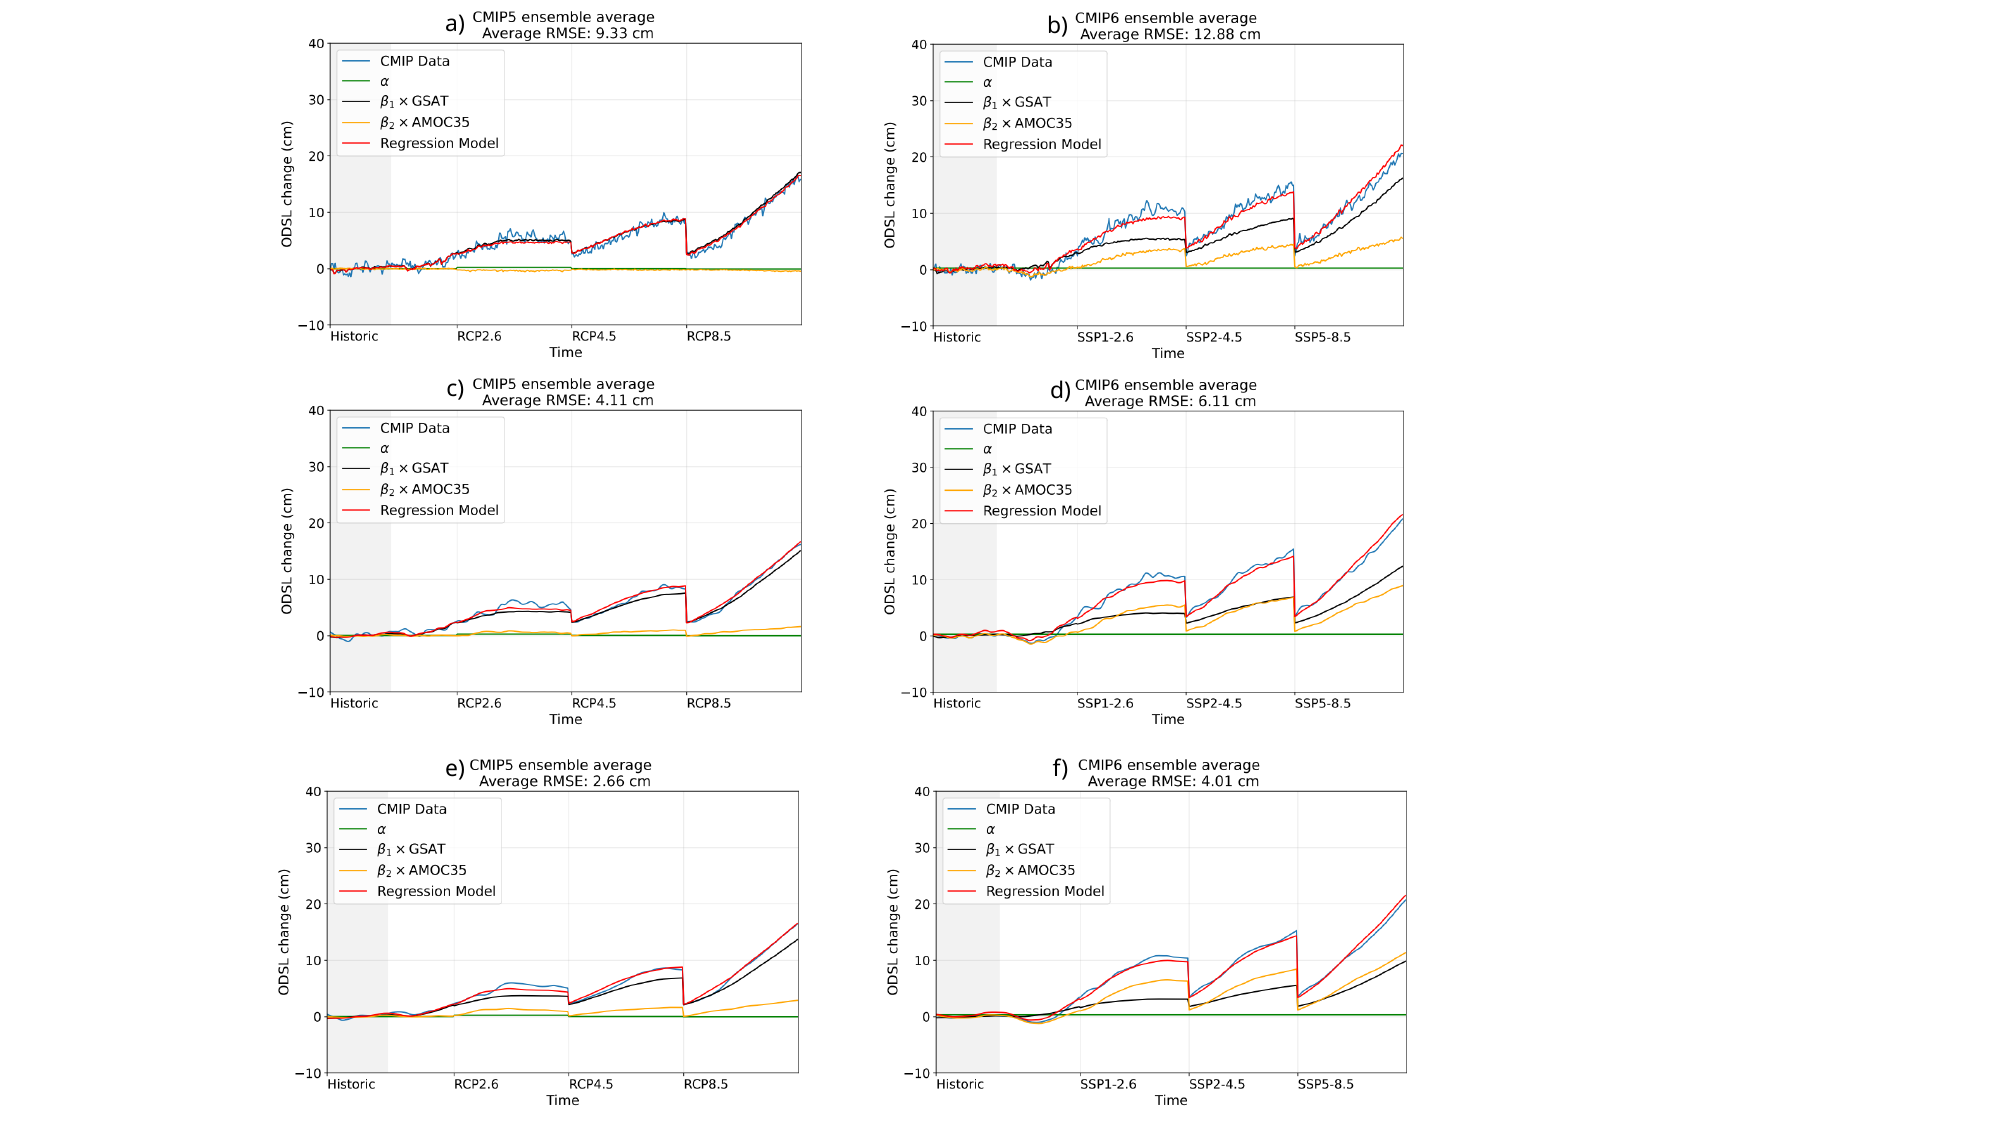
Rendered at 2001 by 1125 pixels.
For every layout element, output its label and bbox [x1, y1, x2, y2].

picture [254, 366, 1463, 731]
picture [857, 0, 1463, 364]
picture [860, 747, 1466, 1112]
list [254, 0, 857, 364]
picture [251, 747, 858, 1112]
